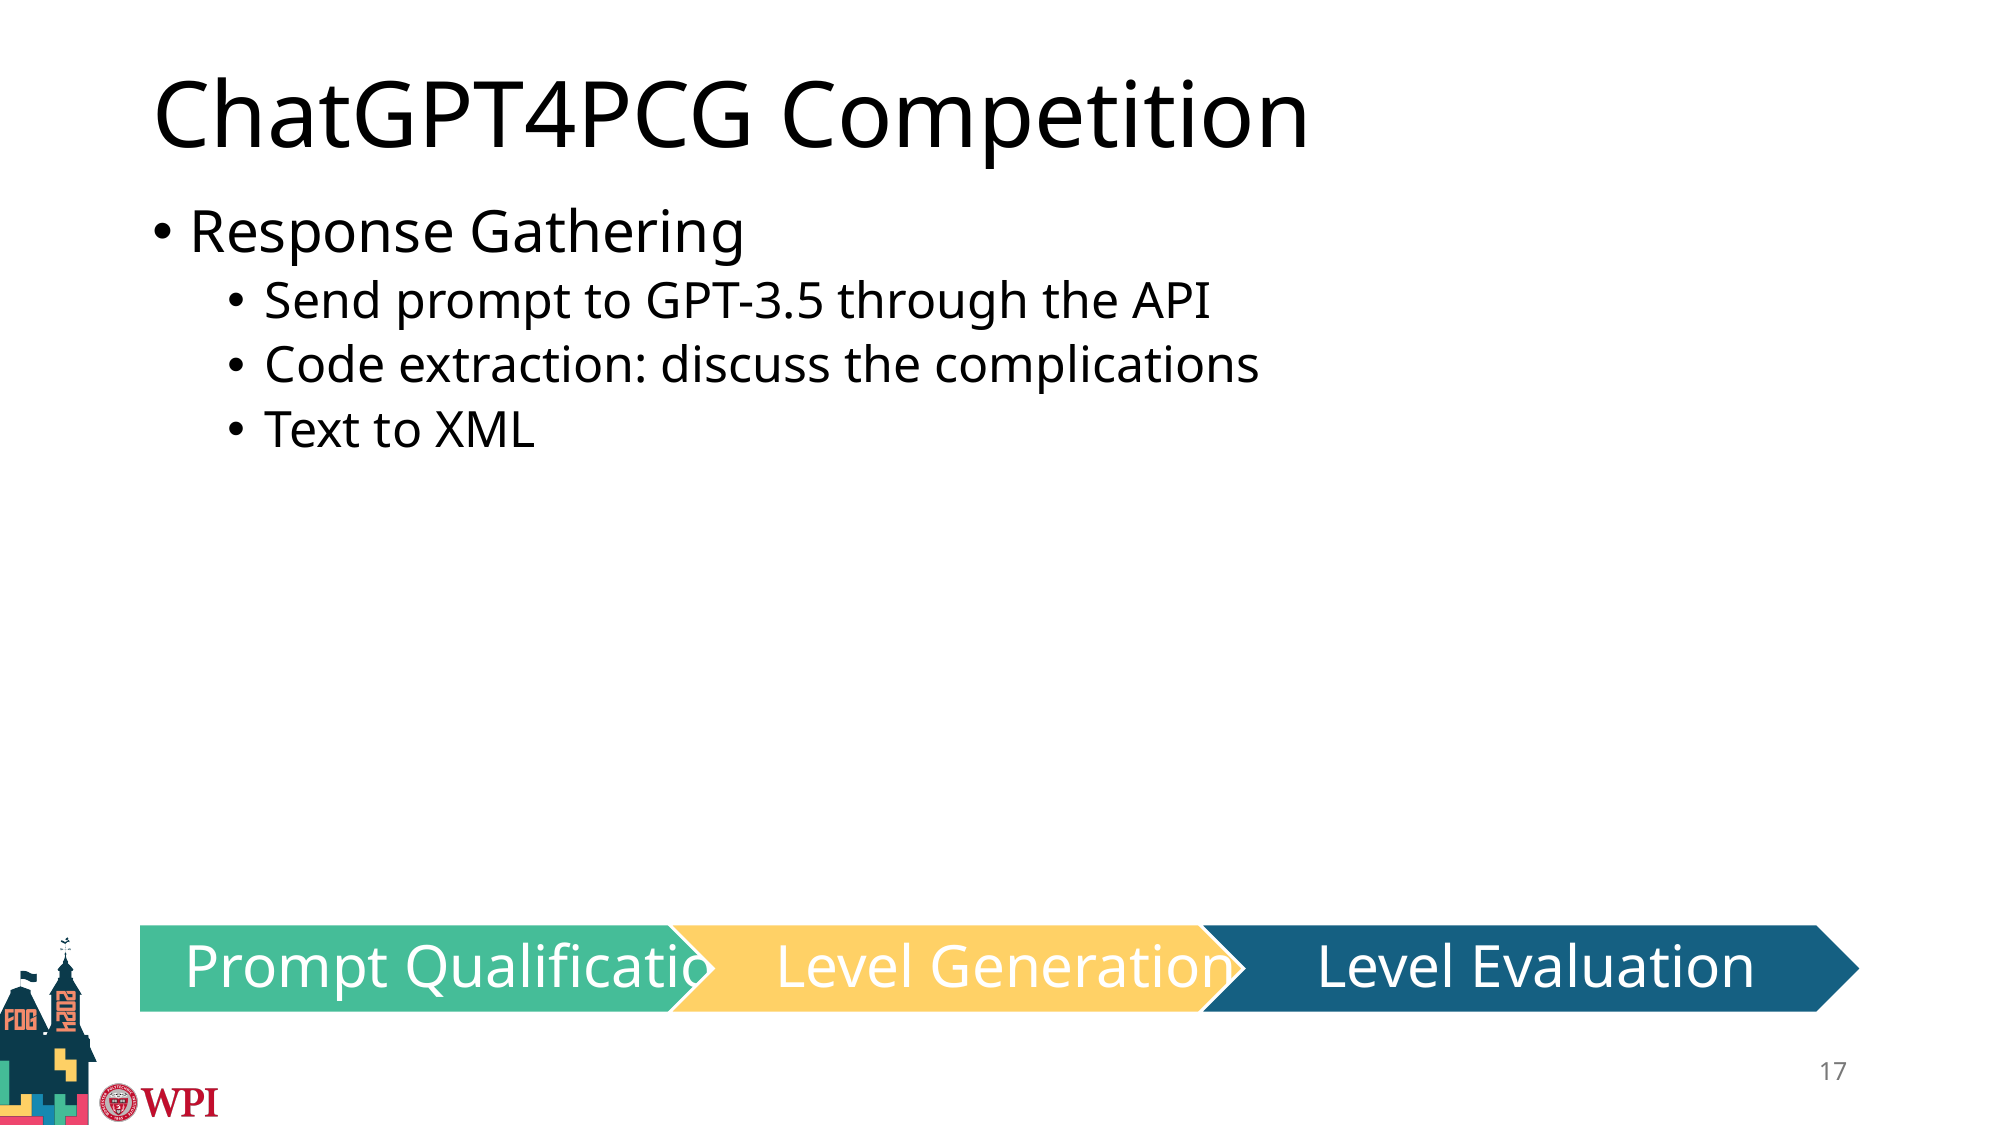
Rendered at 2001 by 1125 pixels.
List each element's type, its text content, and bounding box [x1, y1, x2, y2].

title ChatGPT4PCG Competition [137, 59, 1863, 176]
picture [0, 936, 221, 1125]
slide_number 17 [1412, 1042, 1863, 1103]
text_box Response Gathering Send prompt to GPT-3.5 through the API Code extraction: discuss the complications Text to XML [137, 194, 1863, 923]
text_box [136, 923, 1863, 1014]
